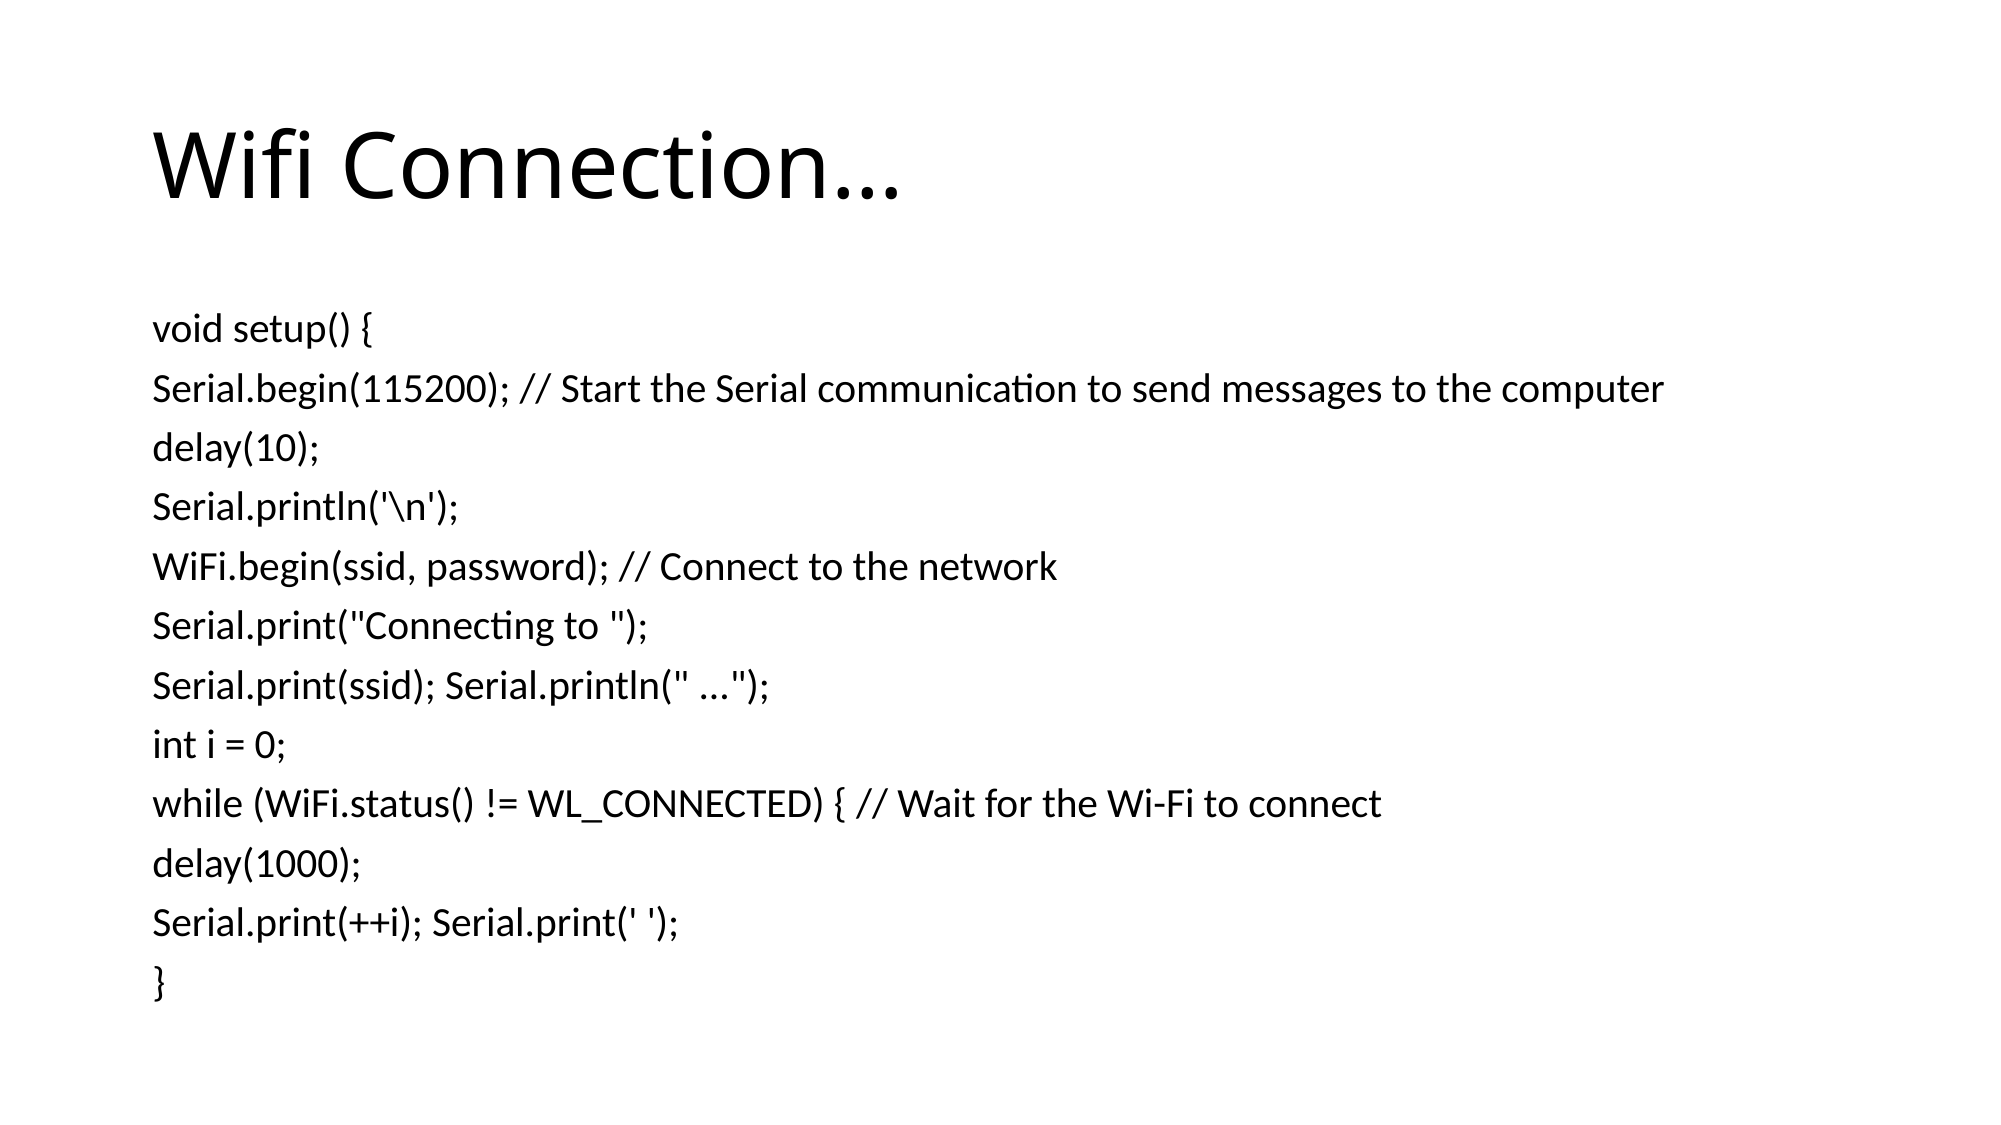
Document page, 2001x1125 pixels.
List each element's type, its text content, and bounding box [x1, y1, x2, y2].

title Wifi Connection… [137, 59, 1863, 278]
list void setup() { Serial.begin(115200); // Start the Serial communication to send messages to the computer delay(10); Serial.println('\n'); WiFi.begin(ssid, password); // Connect to the network Serial.print("Connecting to "); Serial.print(ssid); Serial.println(" ..."); int i = 0; while (WiFi.status() != WL_CONNECTED) { // Wait for the Wi-Fi to connect delay(1000); Serial.print(++i); Serial.print(' '); } [137, 299, 1863, 1014]
